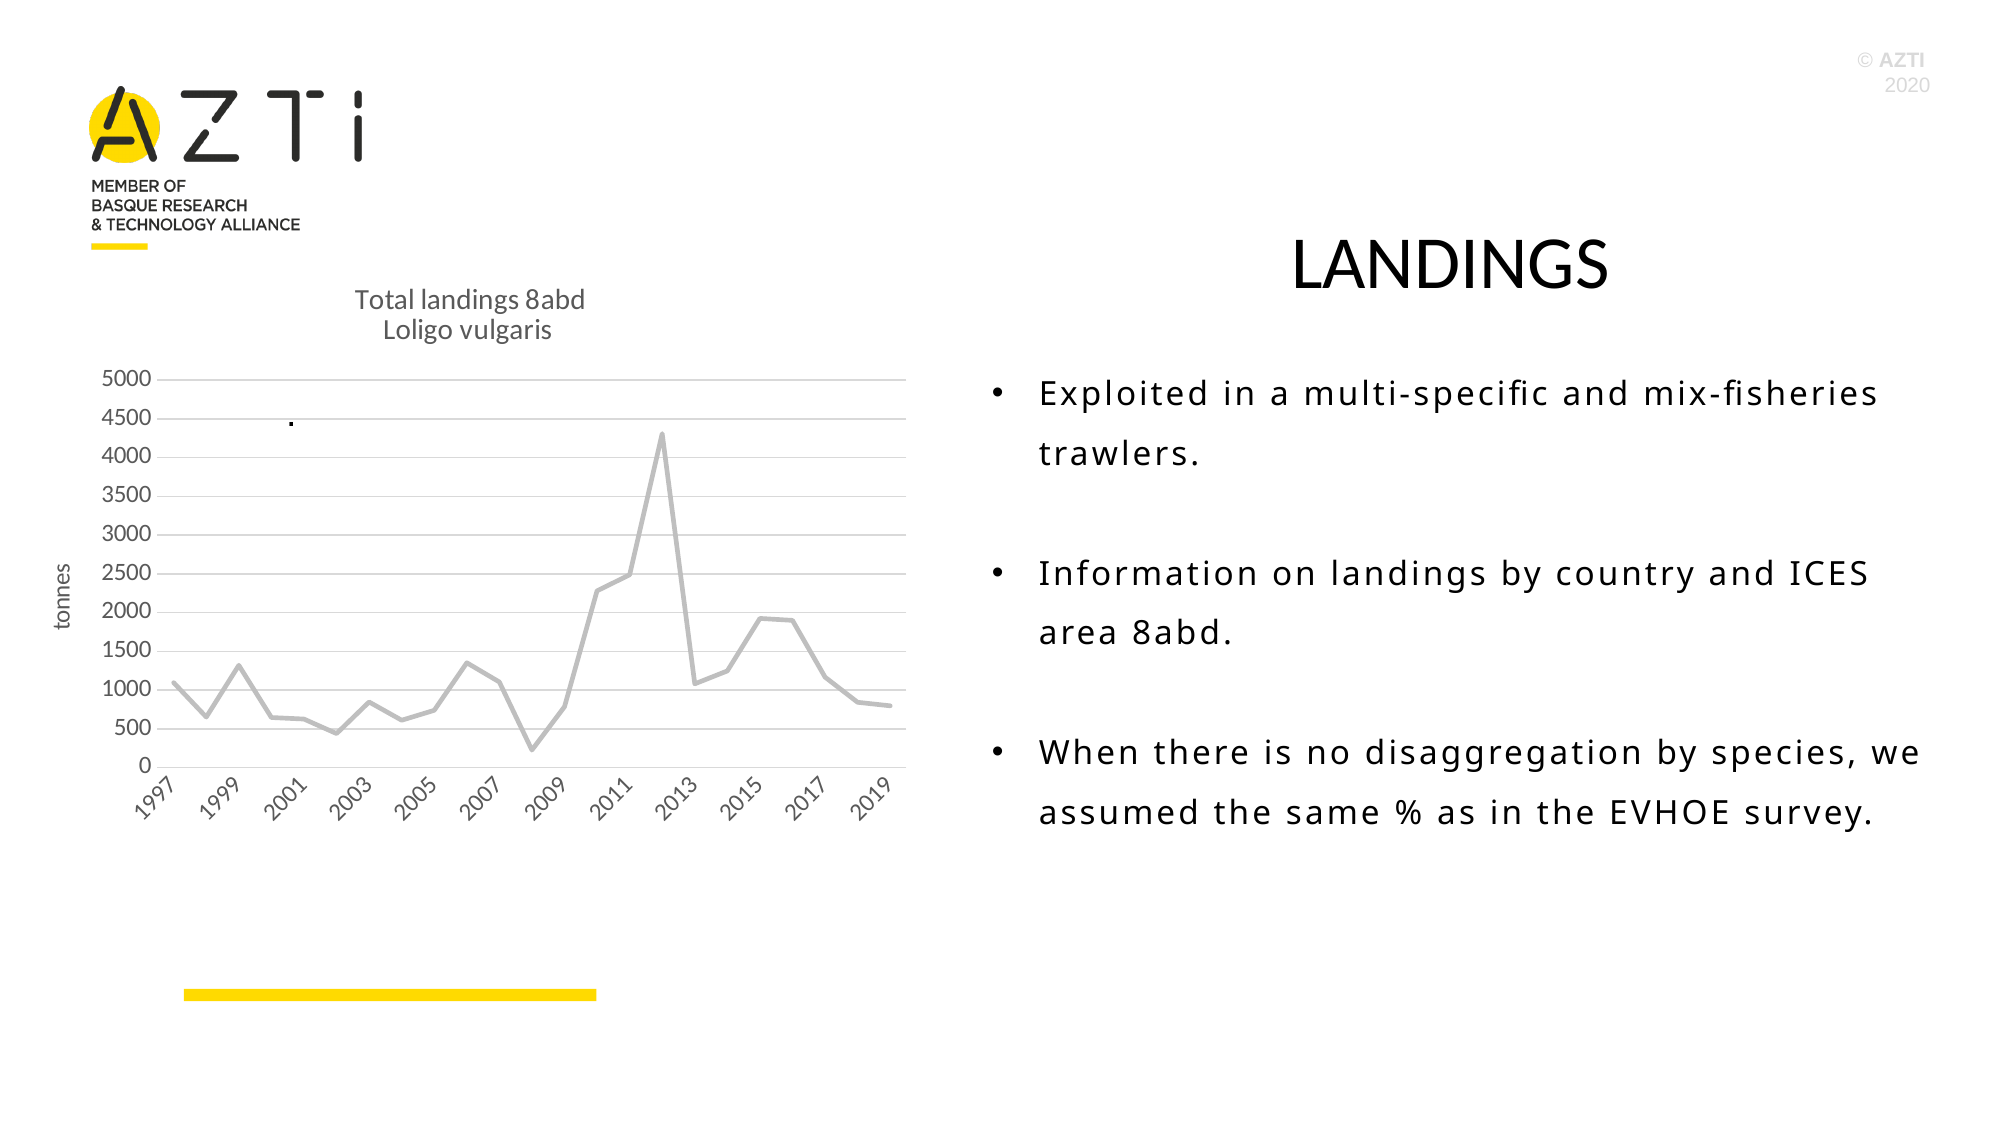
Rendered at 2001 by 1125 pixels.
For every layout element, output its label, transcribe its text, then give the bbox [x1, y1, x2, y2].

chart [16, 259, 925, 839]
text_box [183, 988, 597, 1002]
text_box Exploited in a multi-specific and mix-fisheries trawlers. Information on landings by country and ICES area 8abd. When there is no disaggregation by species, we assumed the same % as in the EVHOE survey. [977, 344, 1950, 899]
text_box LANDINGS [1276, 206, 1625, 312]
picture [89, 86, 362, 250]
